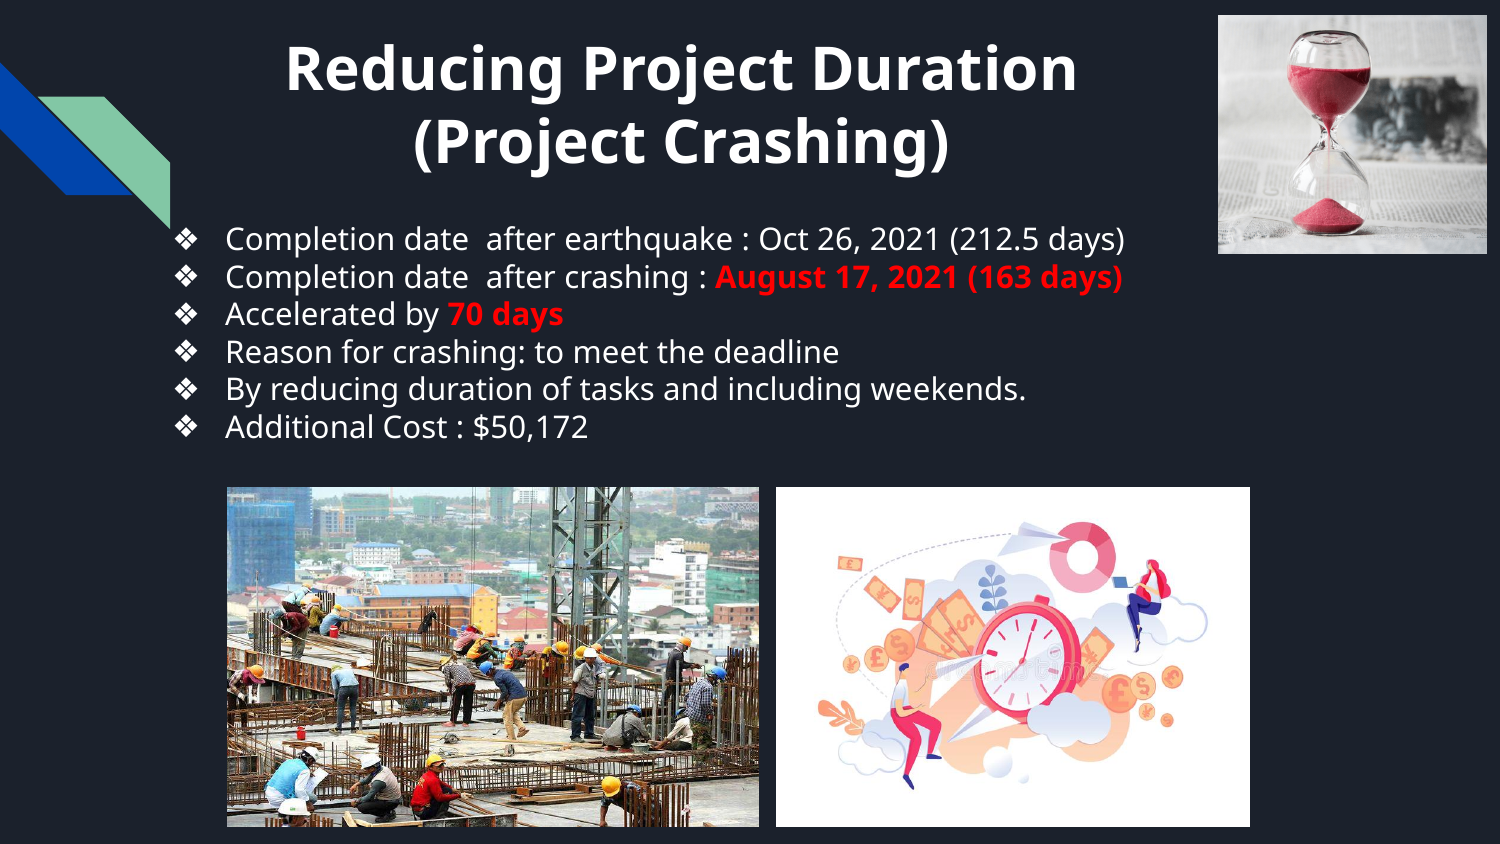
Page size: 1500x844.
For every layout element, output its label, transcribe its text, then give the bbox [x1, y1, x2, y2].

text_box Completion date after earthquake : Oct 26, 2021 (212.5 days) Completion date after crashing : August 17, 2021 (163 days) Accelerated by 70 days Reason for crashing: to meet the deadline By reducing duration of tasks and including weekends. Additional Cost : $50,172 [135, 204, 1333, 478]
picture [1218, 15, 1487, 255]
picture [227, 486, 759, 828]
title Reducing Project Duration (Project Crashing) [197, 15, 1167, 179]
picture [776, 486, 1251, 828]
